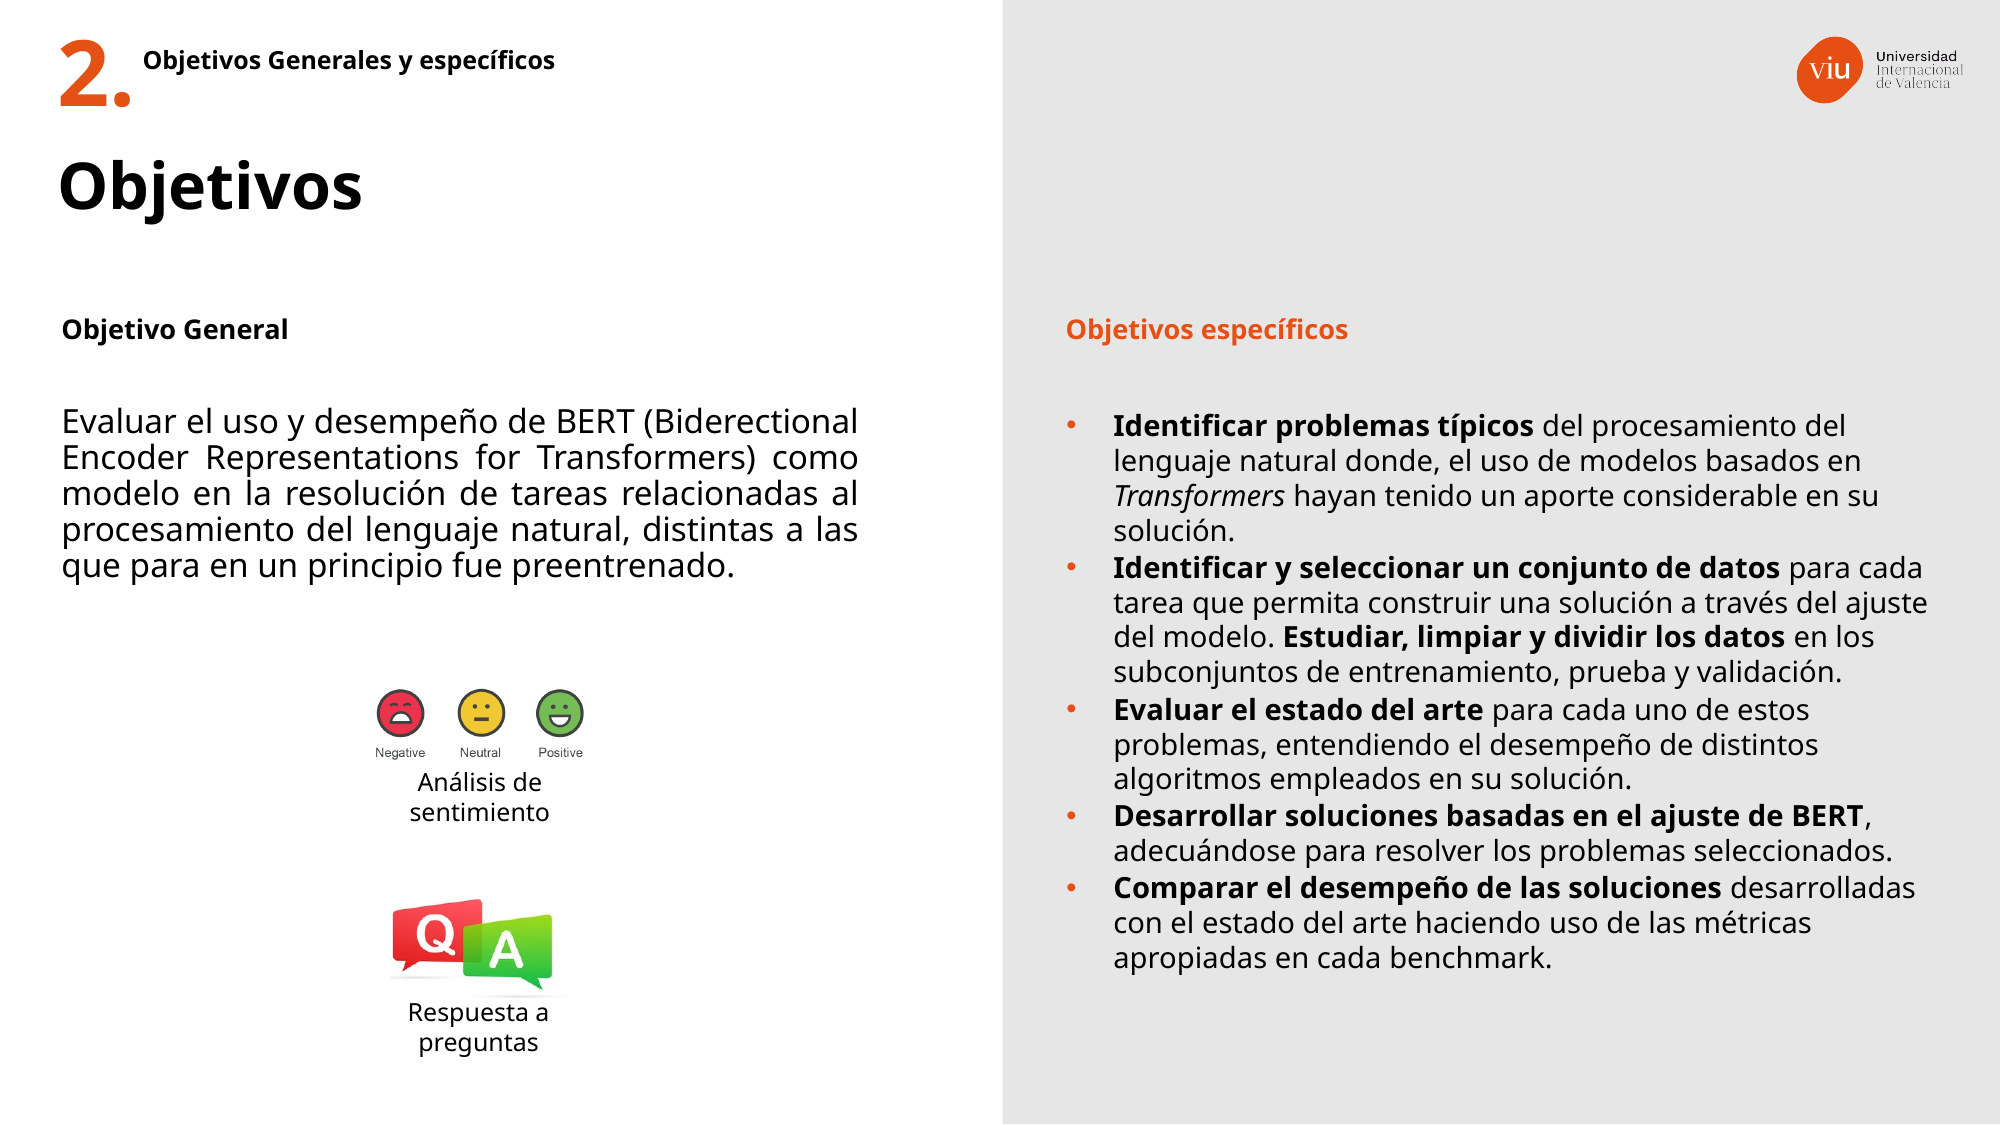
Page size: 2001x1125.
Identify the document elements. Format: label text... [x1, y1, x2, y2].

list Evaluar el uso y desempeño de BERT (Biderectional Encoder Representations for Transformers) como modelo en la resolución de tareas relacionadas al procesamiento del lenguaje natural, distintas a las que para en un principio fue preentrenado. [46, 397, 875, 616]
text_box Análisis de sentimiento [343, 758, 616, 834]
picture [1781, 20, 1979, 120]
picture [349, 647, 611, 798]
list Objetivos [42, 146, 718, 233]
text_box Respuesta a preguntas [346, 988, 611, 1064]
picture [390, 895, 568, 999]
text_box 2. [42, 48, 164, 105]
list Objetivos específicos [1050, 309, 1826, 366]
list Identificar problemas típicos del procesamiento del lenguaje natural donde, el uso de modelos basados en Transformers hayan tenido un aporte considerable en su solución. Identificar y seleccionar un conjunto de datos para cada tarea que permita construir una solución a través del ajuste del modelo. Estudiar, limpiar y dividir los datos en los subconjuntos de entrenamiento, prueba y validación. Evaluar el estado del arte para cada uno de estos problemas, entendiendo el desempeño de distintos algoritmos empleados en su solución. Desarrollar soluciones basadas en el ajuste de BERT, adecuándose para resolver los problemas seleccionados. Comparar el desempeño de las soluciones desarrolladas con el estado del arte haciendo uso de las métricas apropiadas en cada benchmark. [1051, 399, 1954, 954]
list Objetivo General [46, 309, 822, 366]
text_box Objetivos Generales y específicos [127, 37, 810, 85]
